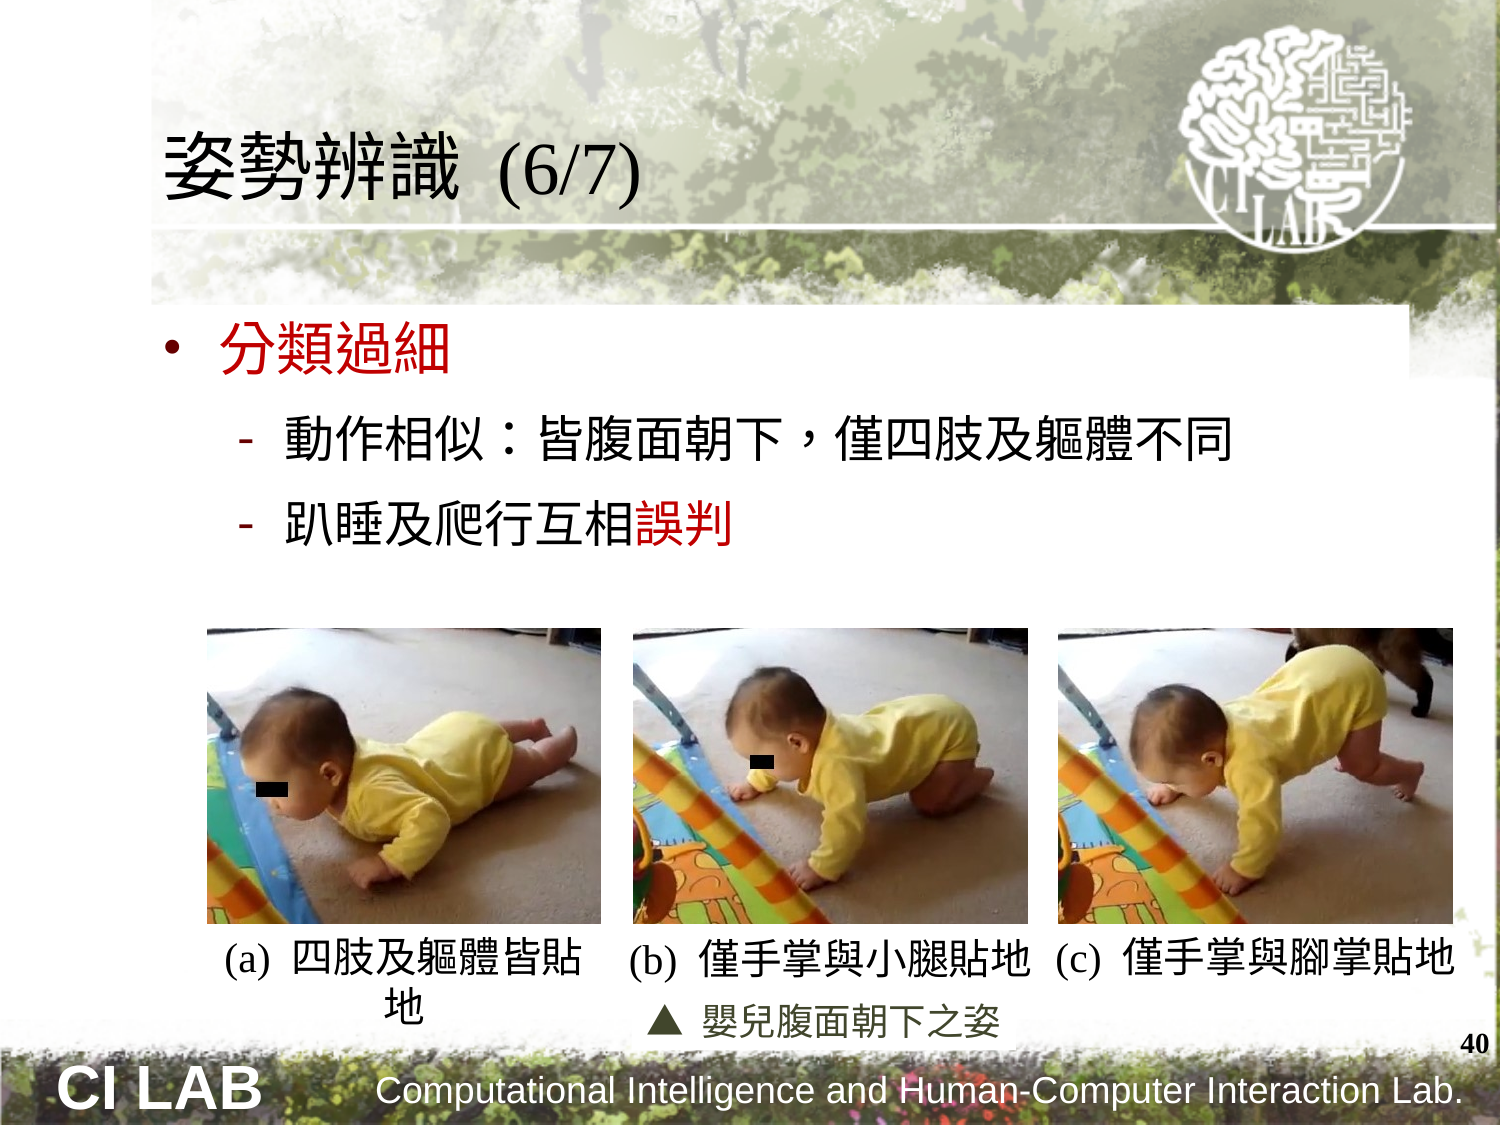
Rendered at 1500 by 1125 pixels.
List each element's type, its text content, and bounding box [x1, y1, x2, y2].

picture [0, 0, 1500, 1125]
text_box 分類過細 動作相似：皆腹面朝下，僅四肢及軀體不同 趴睡及爬行互相誤判 [147, 304, 1410, 961]
slide_number 40 [1426, 985, 1500, 1067]
title 姿勢辨識 (6/7) [147, 31, 1448, 219]
text_box ▲ 嬰兒腹面朝下之姿 [631, 997, 1017, 1051]
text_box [193, 627, 1476, 990]
